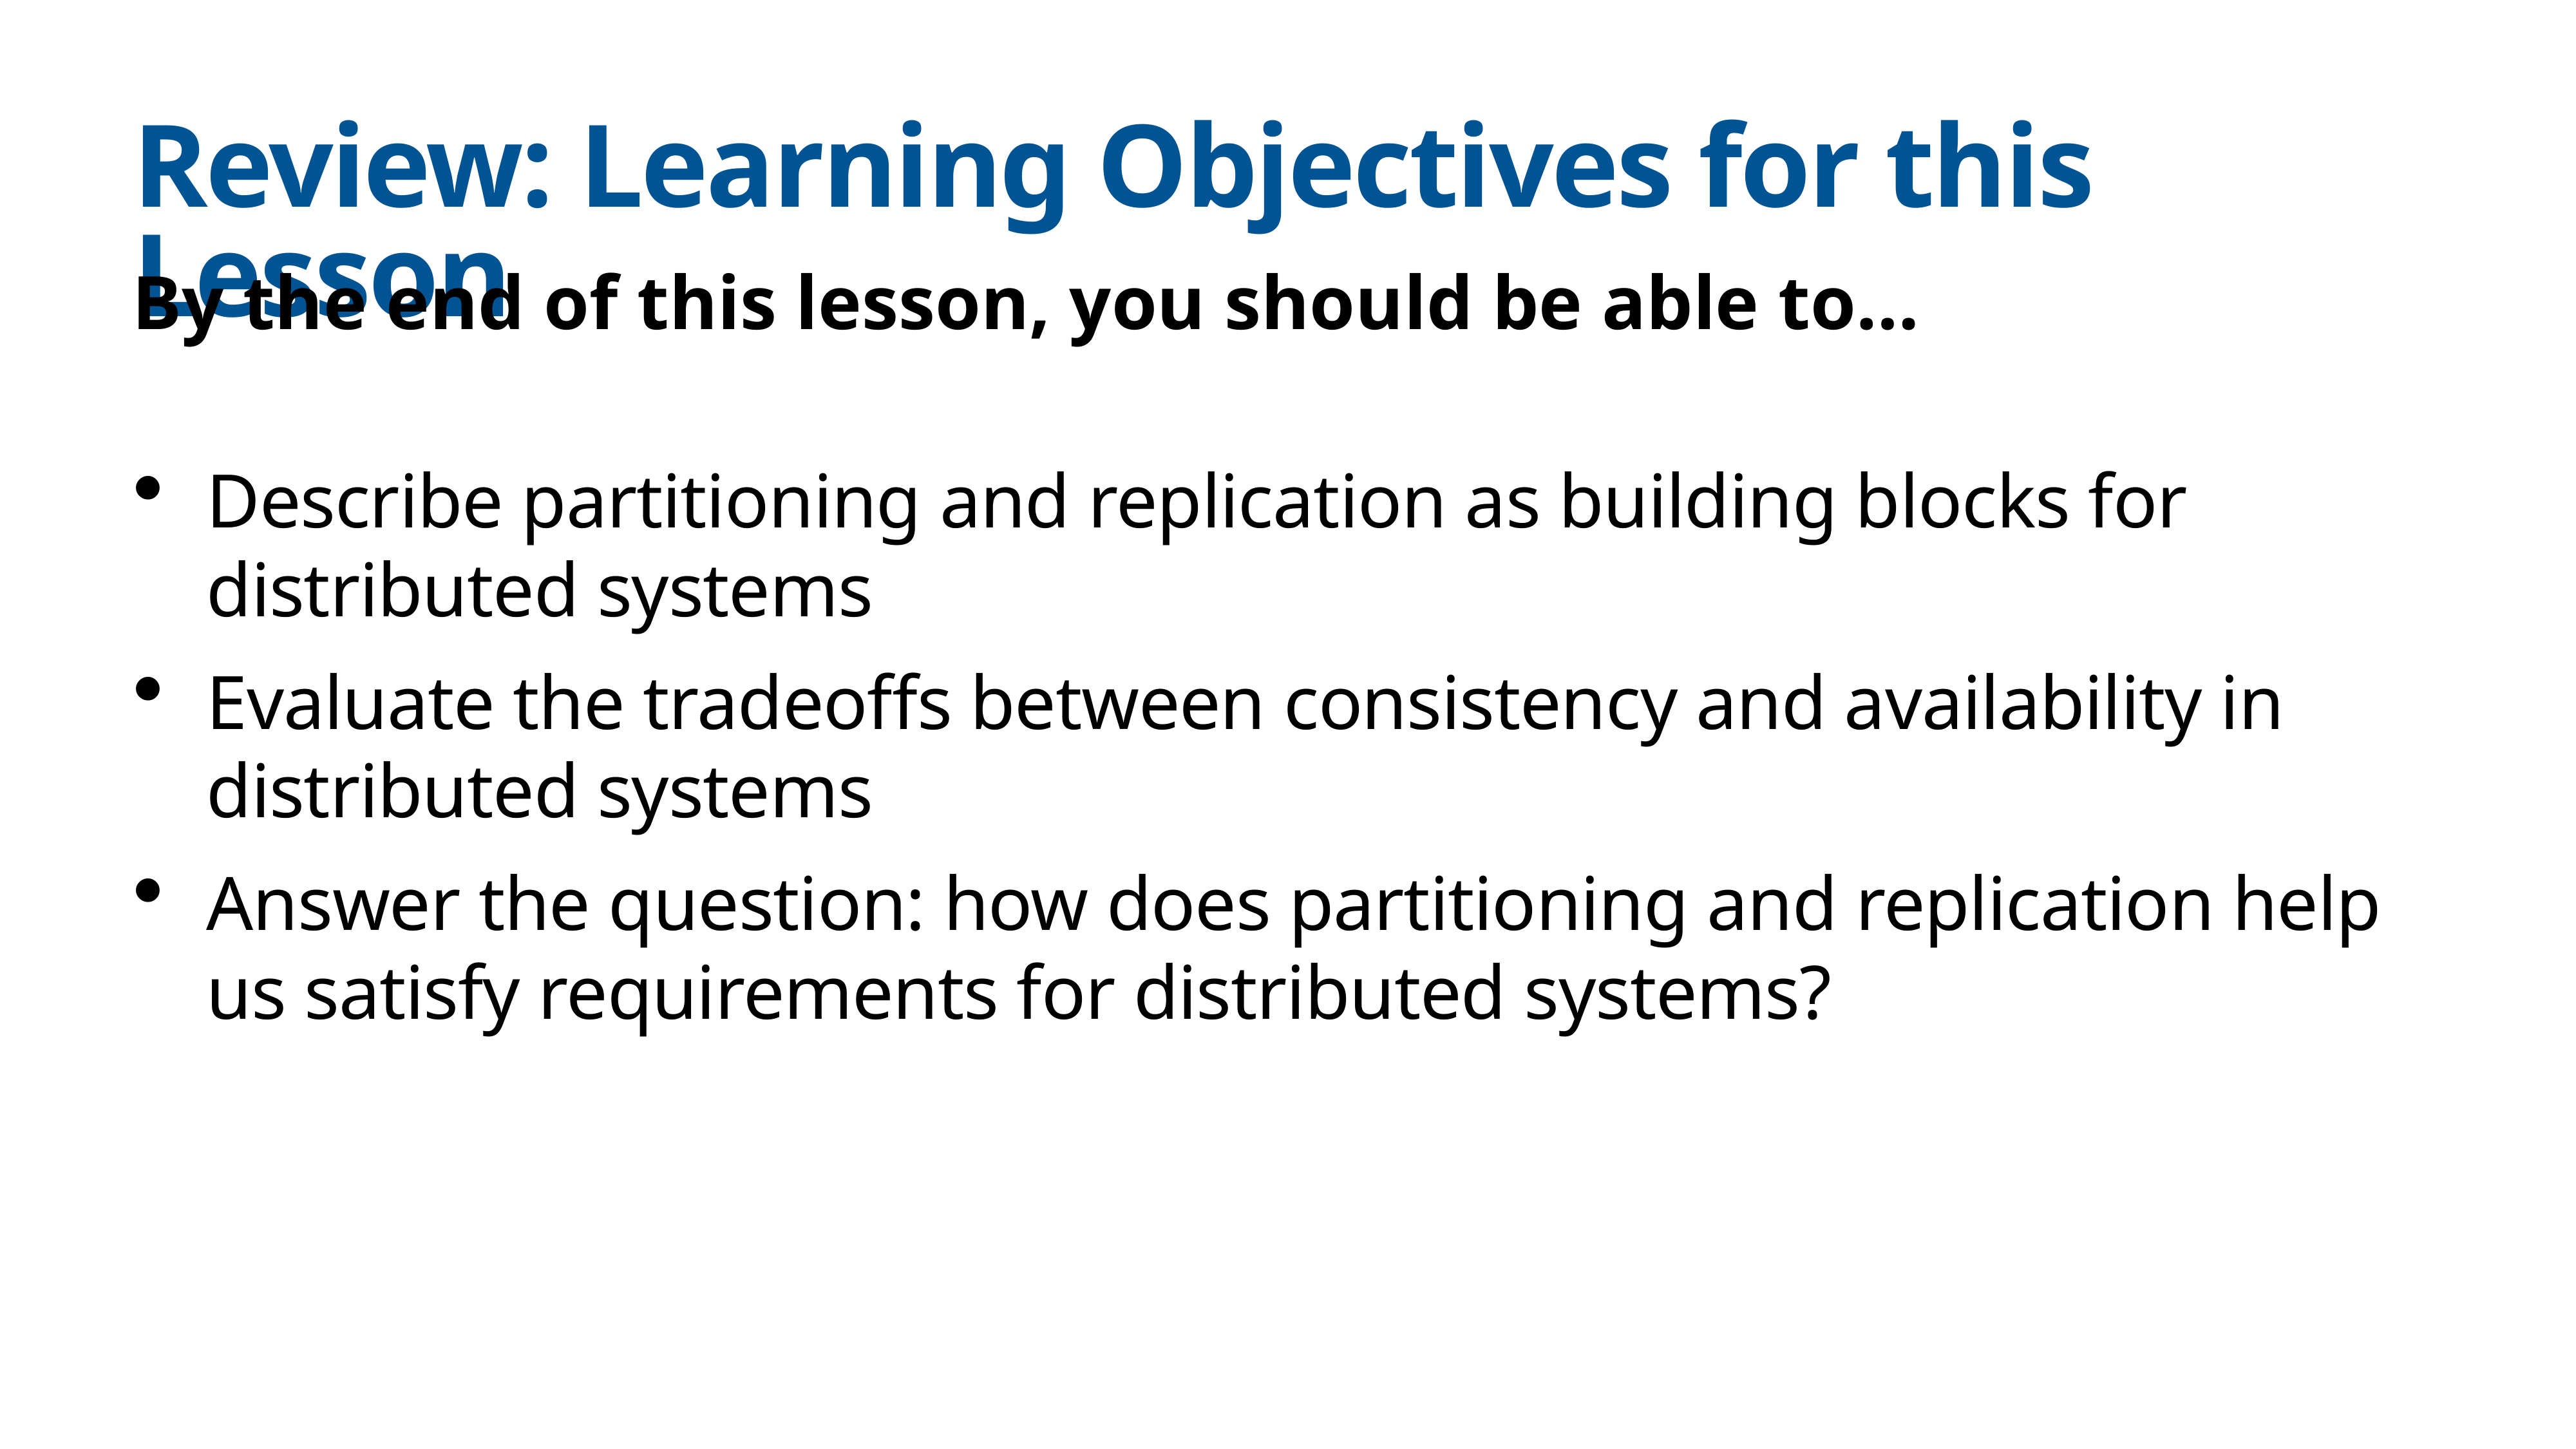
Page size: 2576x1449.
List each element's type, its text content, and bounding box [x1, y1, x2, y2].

list Describe partitioning and replication as building blocks for distributed systems Evaluate the tradeoffs between consistency and availability in distributed systems Answer the question: how does partitioning and replication help us satisfy requirements for distributed systems? [127, 448, 2449, 1321]
title Review: Learning Objectives for this Lesson [127, 113, 2449, 250]
list By the end of this lesson, you should be able to… [127, 250, 2449, 350]
